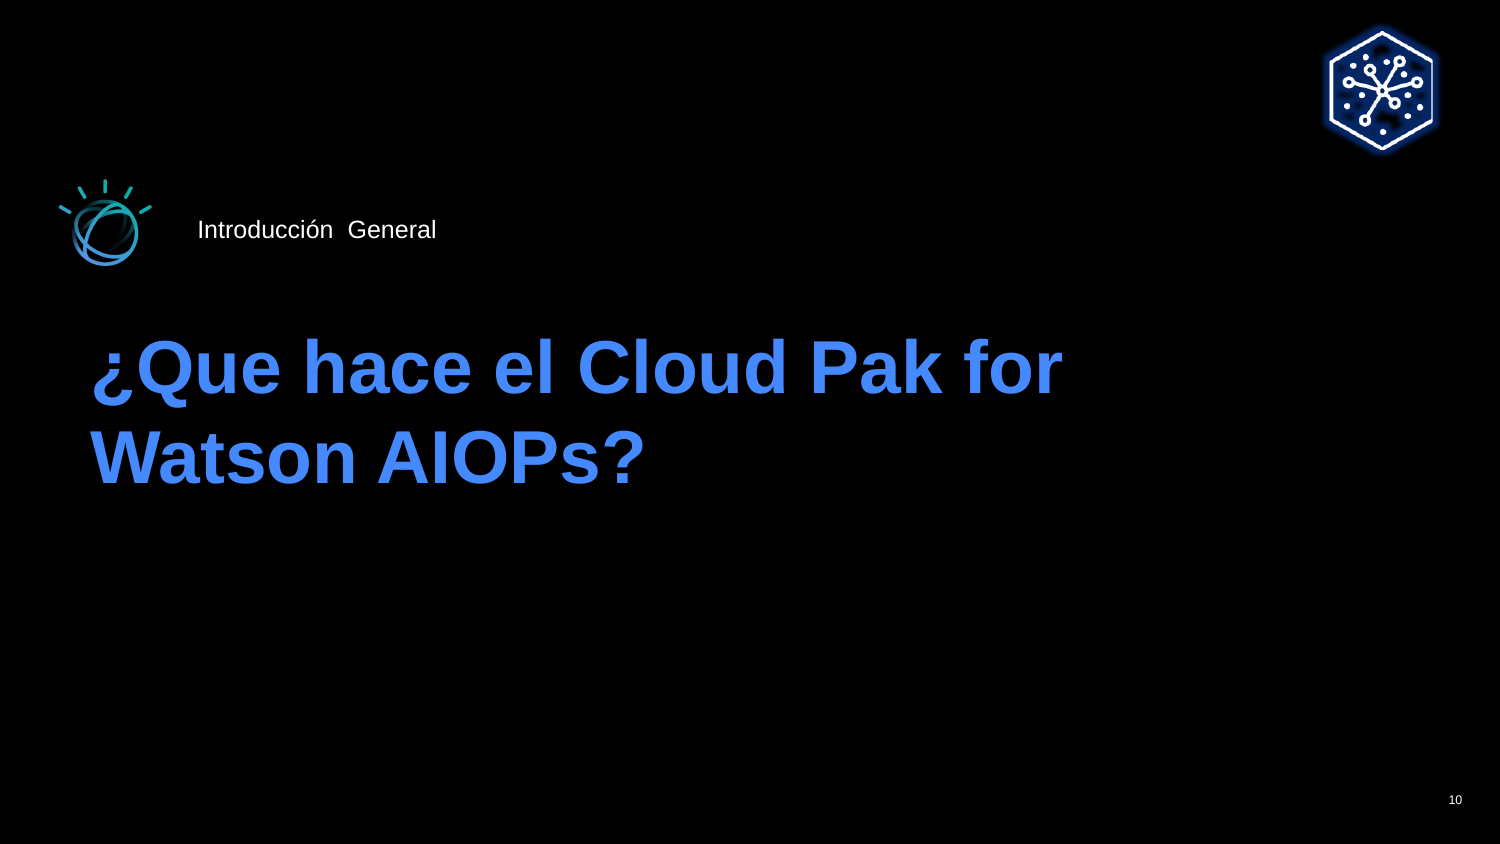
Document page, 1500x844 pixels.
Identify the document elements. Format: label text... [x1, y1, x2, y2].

title ¿Que hace el Cloud Pak for Watson AIOPs? [90, 318, 1295, 422]
picture [54, 174, 159, 270]
picture [1328, 30, 1433, 150]
slide_number 10 [1162, 785, 1463, 813]
list Introducción General [197, 216, 760, 276]
